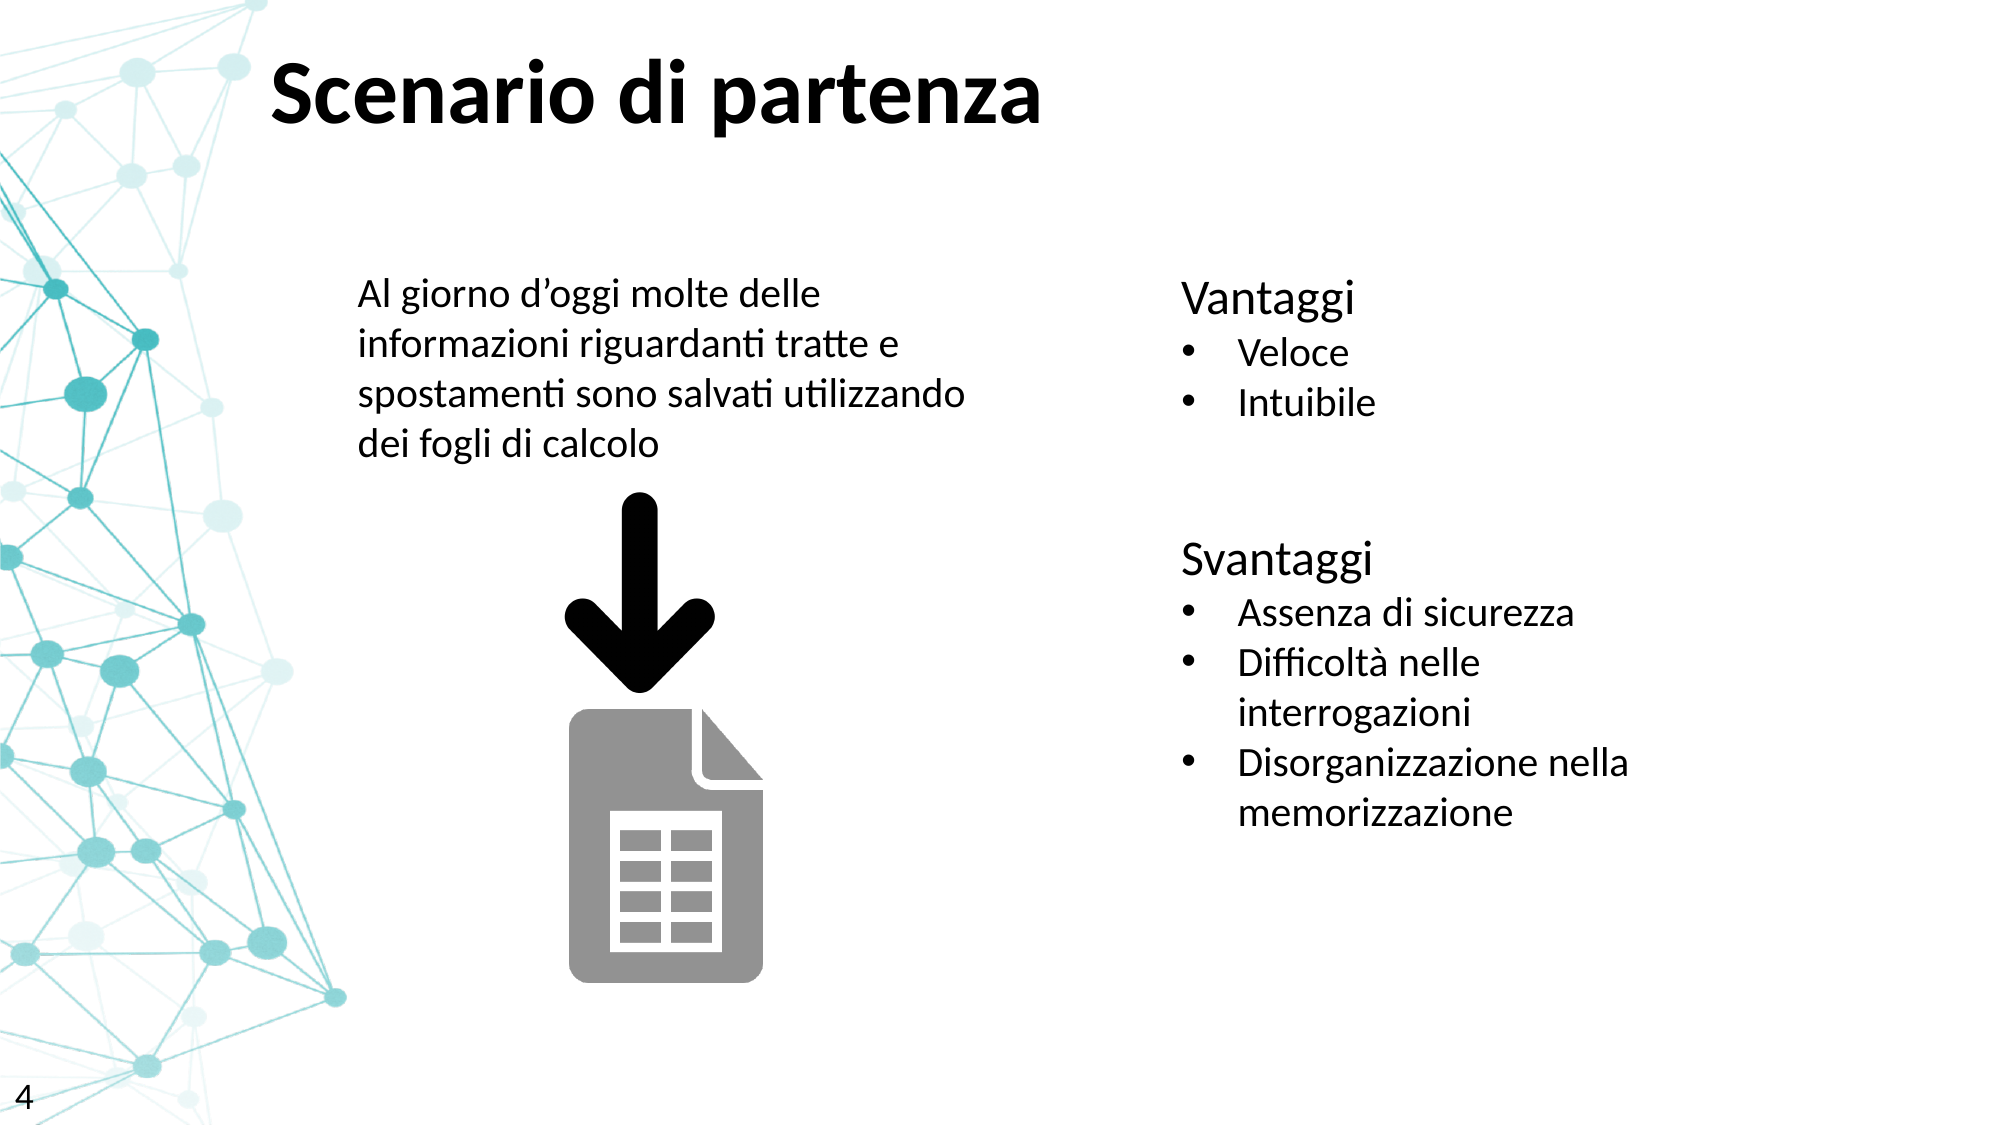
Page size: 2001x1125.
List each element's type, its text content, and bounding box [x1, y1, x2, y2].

text_box Scenario di partenza [203, 24, 1112, 150]
text_box Al giorno d’oggi molte delle informazioni riguardanti tratte e spostamenti sono salvati utilizzando dei fogli di calcolo [342, 258, 1012, 474]
text_box 4 [0, 1064, 75, 1125]
picture [0, 0, 825, 1124]
text_box Vantaggi Veloce Intuibile Svantaggi Assenza di sicurezza Difficoltà nelle interrogazioni Disorganizzazione nella memorizzazione [1166, 257, 1719, 843]
